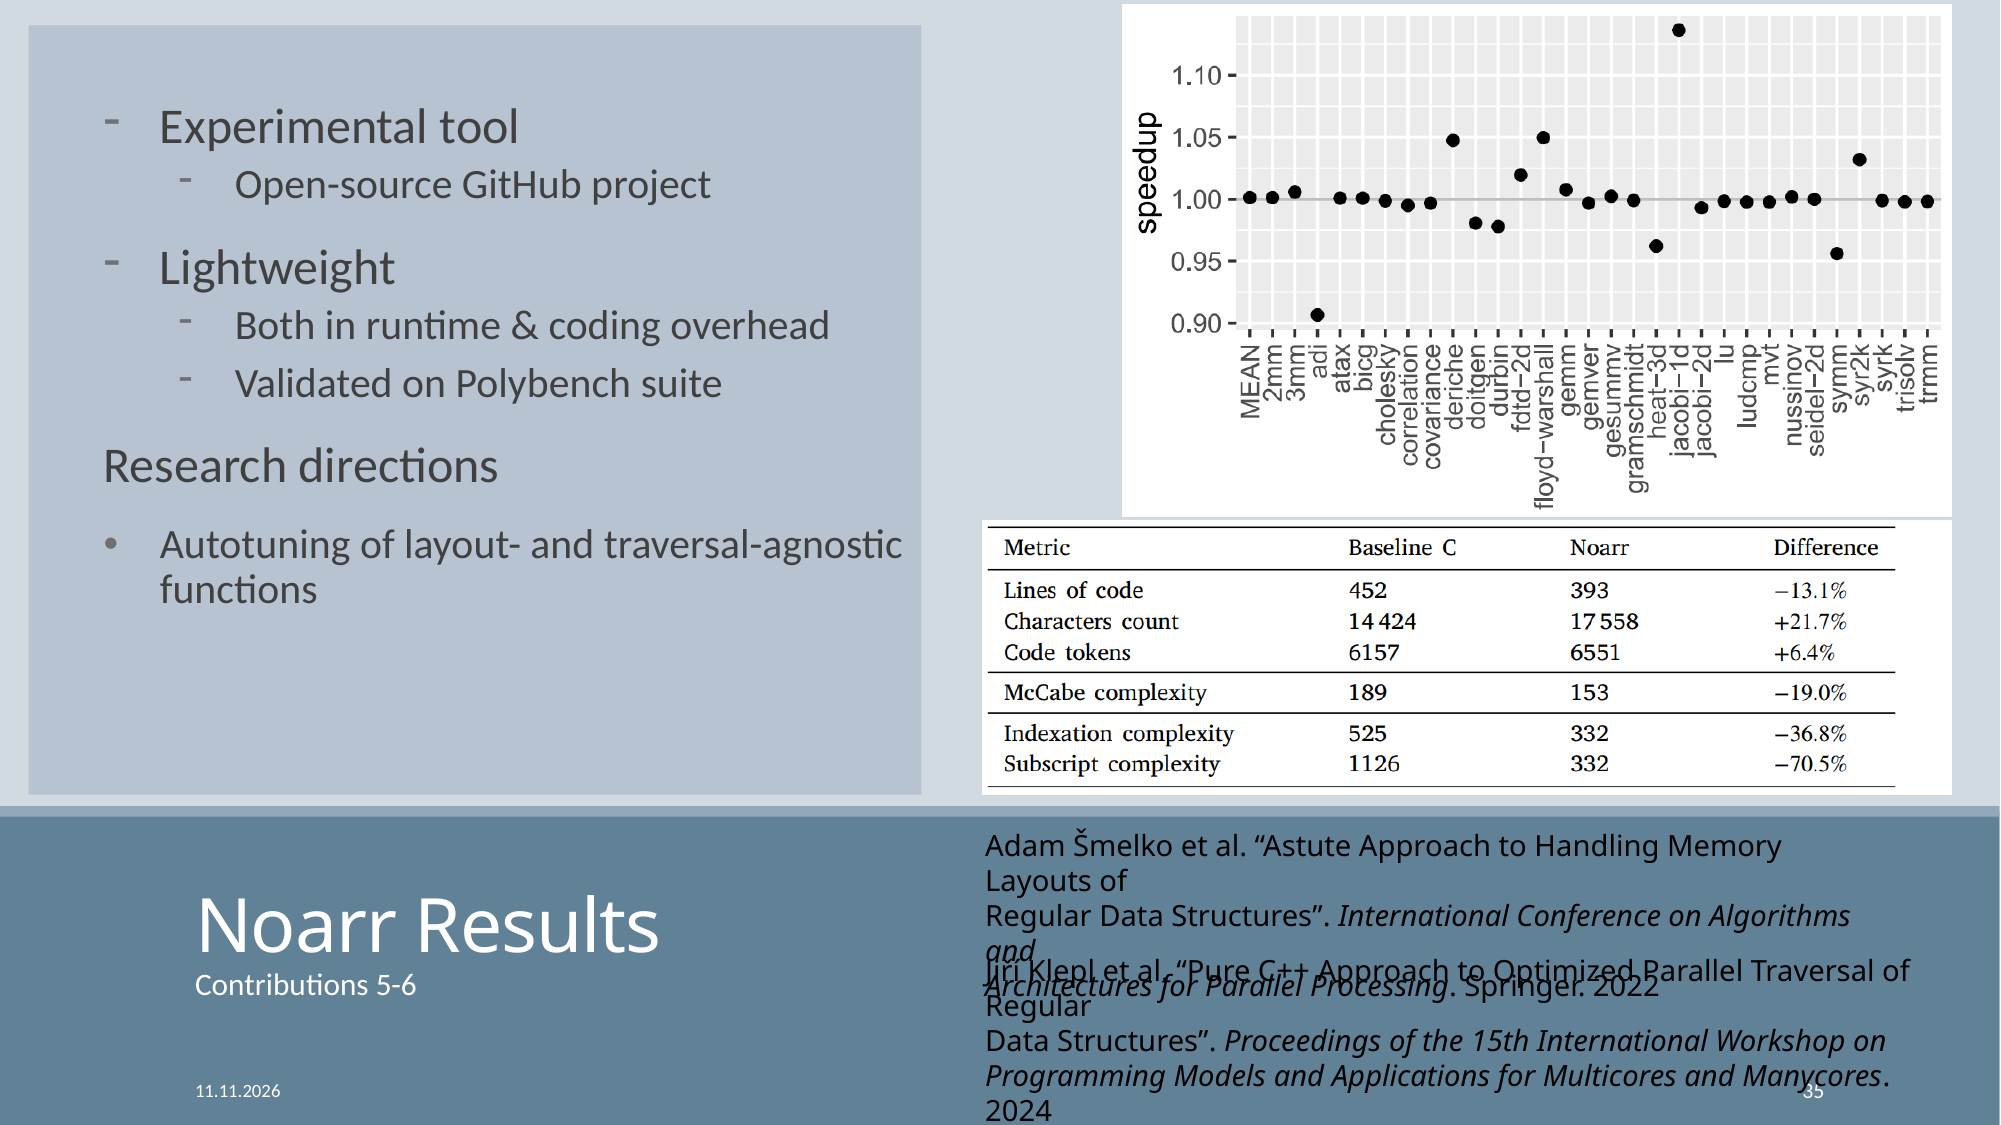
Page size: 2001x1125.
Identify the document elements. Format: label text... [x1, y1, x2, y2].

slide_number 26. 9. 2024 [180, 1059, 586, 1120]
text_box Adam Šmelko et al. “Astute Approach to Handling Memory Layouts of Regular Data Structures”. International Conference on Algorithms and Architectures for Parallel Processing. Springer. 2022 [970, 820, 1871, 945]
text_box Jiří Klepl et al. “Pure C++ Approach to Optimized Parallel Traversal of Regular Data Structures”. Proceedings of the 15th International Workshop on Programming Models and Applications for Multicores and Manycores. 2024 [970, 945, 1972, 1125]
picture [0, 0, 2000, 807]
title Noarr Results [180, 832, 970, 968]
list Contributions 5-6 [180, 968, 970, 1067]
